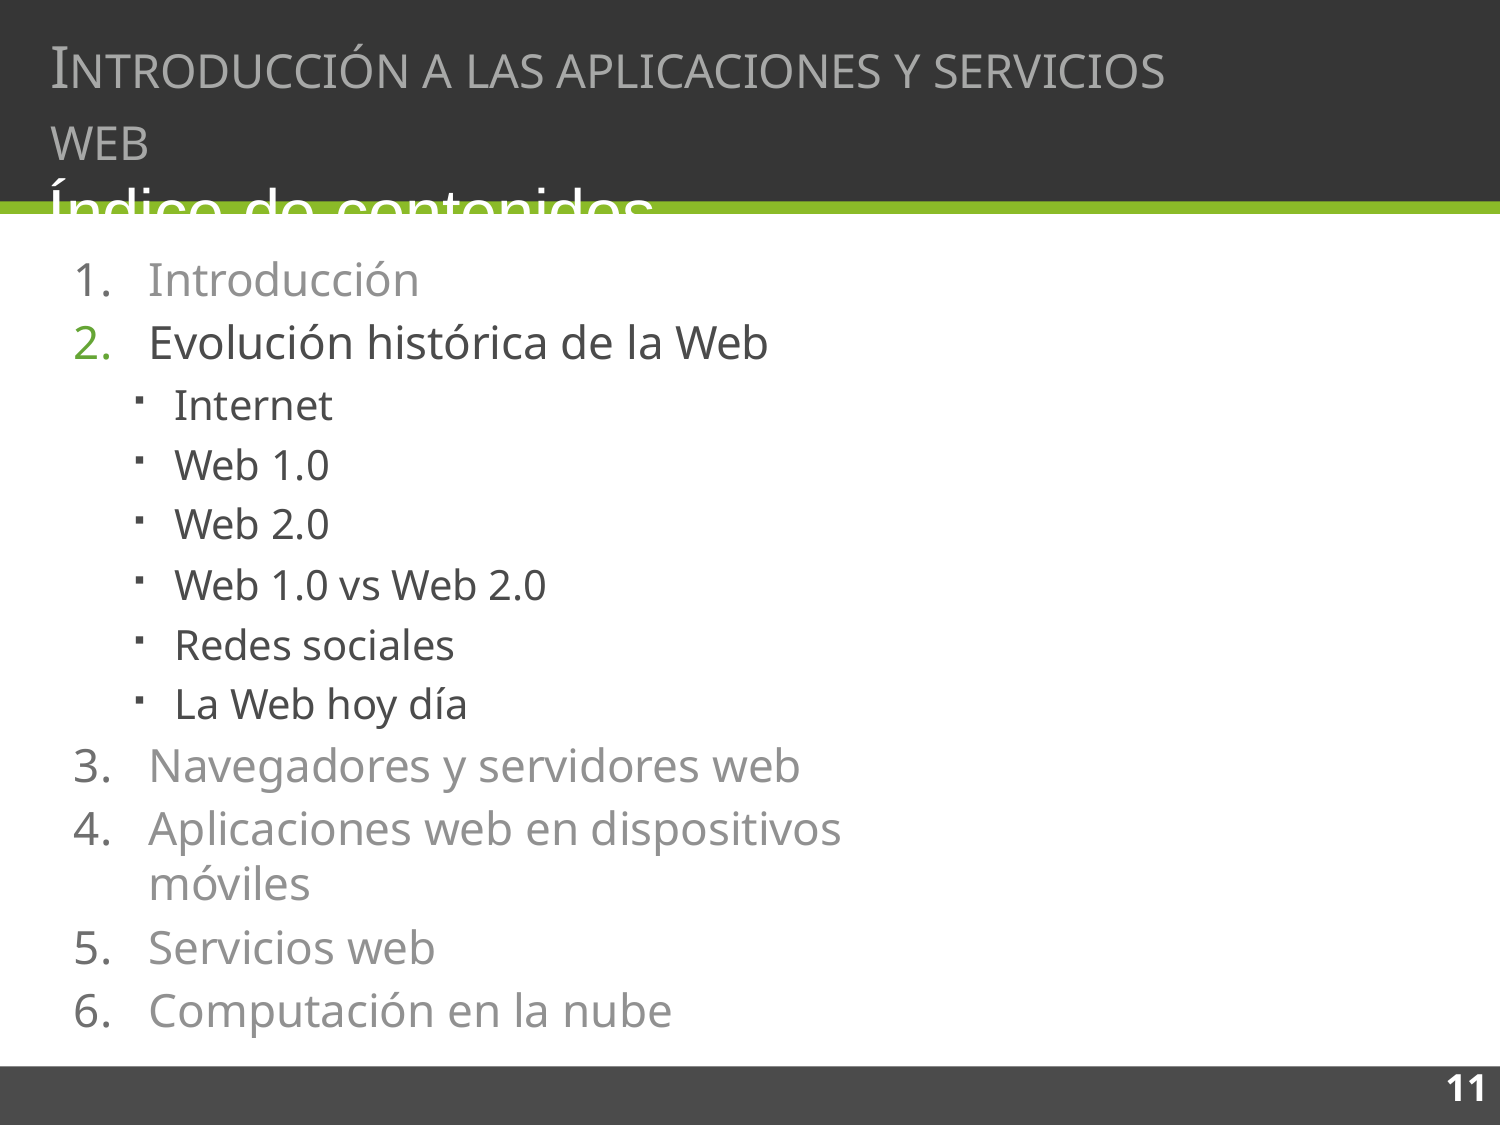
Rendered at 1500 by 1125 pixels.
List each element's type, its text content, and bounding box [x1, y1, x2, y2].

slide_number 11 [1440, 1077, 1489, 1125]
title INTRODUCCIÓN A LAS APLICACIONES Y SERVICIOS WEB Índice de contenidos [45, 28, 1193, 250]
text_box Introducción Evolución histórica de la Web Internet Web 1.0 Web 2.0 Web 1.0 vs Web 2.0 Redes sociales La Web hoy día Navegadores y servidores web Aplicaciones web en dispositivos móviles Servicios web Computación en la nube [71, 250, 921, 1037]
